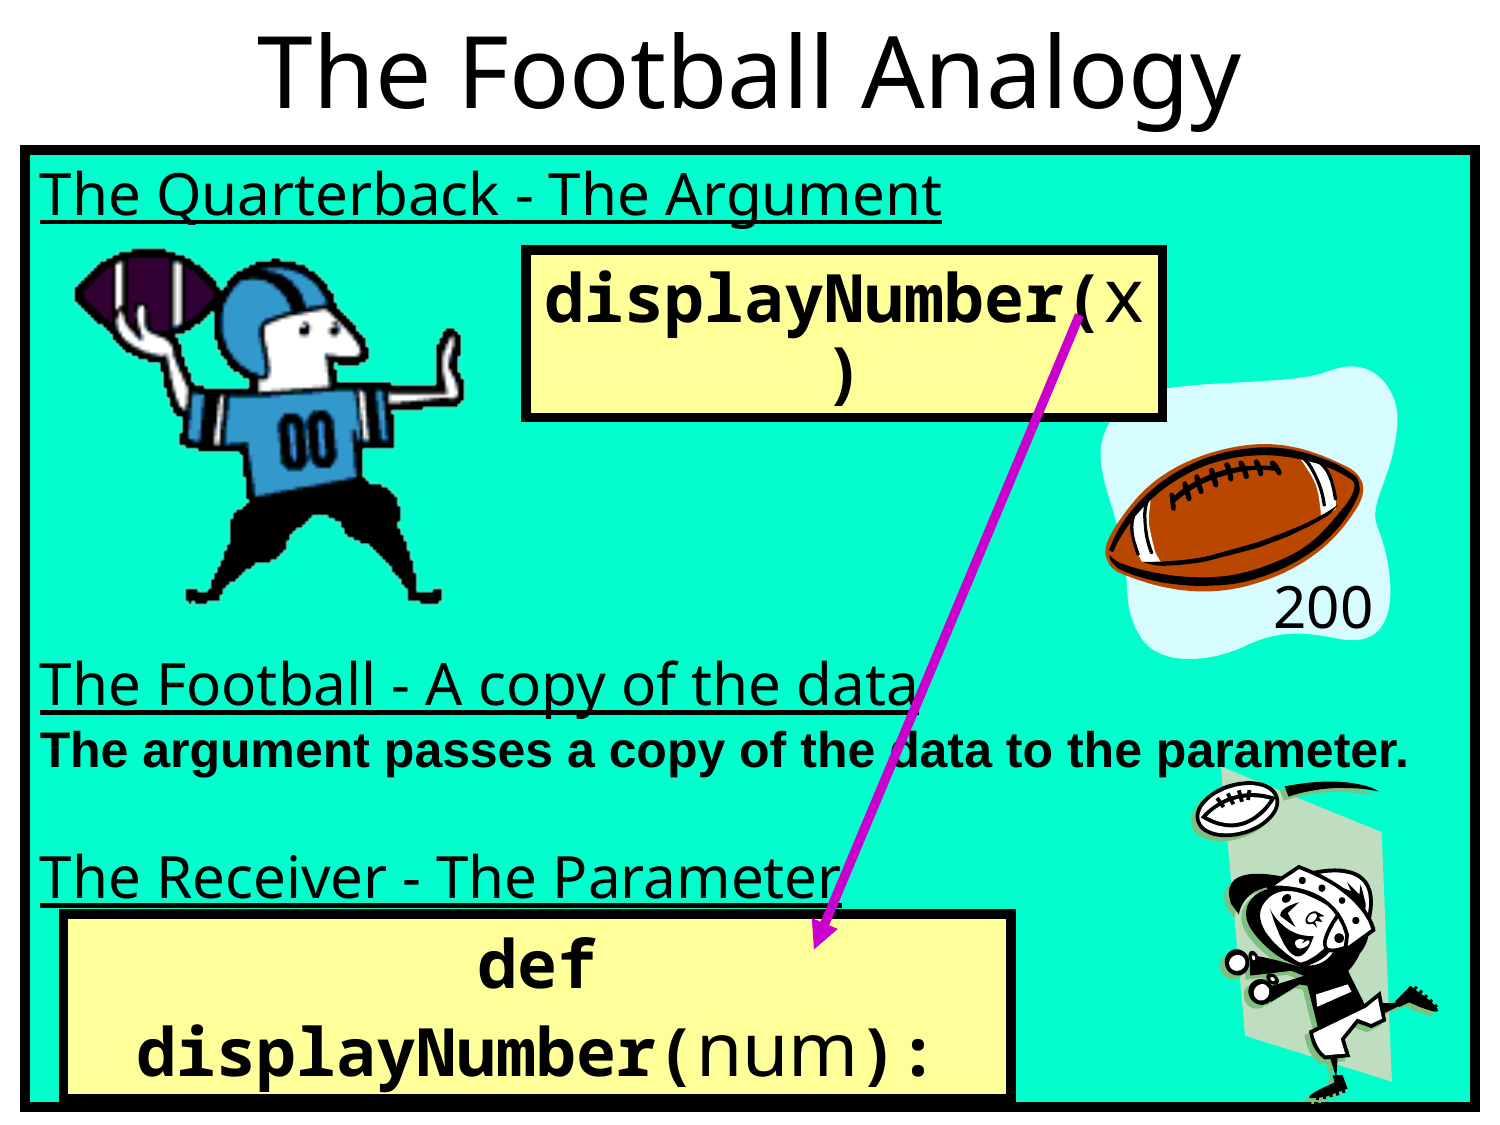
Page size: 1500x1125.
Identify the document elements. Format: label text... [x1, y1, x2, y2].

title The Football Analogy [0, 0, 1500, 138]
picture [1187, 766, 1457, 1105]
picture [49, 224, 476, 632]
text_box The Quarterback - The Argument The Football - A copy of the data The argument passes a copy of the data to the parameter. The Receiver - The Parameter [24, 149, 1475, 1107]
text_box [813, 314, 1080, 950]
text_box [1099, 362, 1461, 661]
text_box displayNumber(x) [526, 249, 1163, 418]
text_box def displayNumber(num): [63, 913, 1011, 1099]
